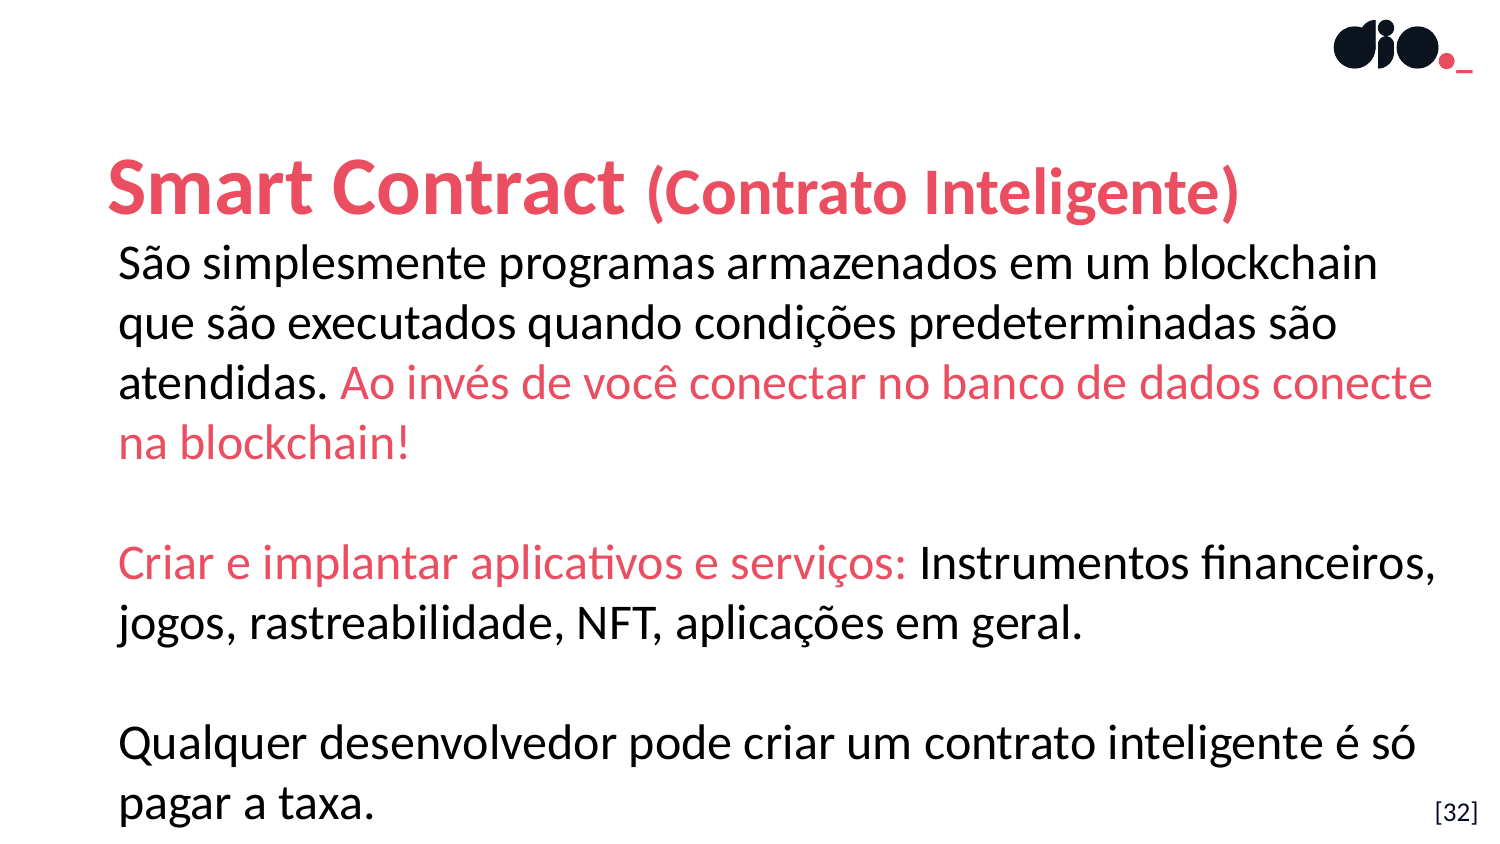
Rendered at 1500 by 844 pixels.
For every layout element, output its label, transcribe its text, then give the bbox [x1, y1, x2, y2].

text_box Smart Contract (Contrato Inteligente) [92, 104, 1408, 243]
picture [1333, 19, 1473, 74]
text_box São simplesmente programas armazenados em um blockchain que são executados quando condições predeterminadas são atendidas. Ao invés de você conectar no banco de dados conecte na blockchain! Criar e implantar aplicativos e serviços: Instrumentos financeiros, jogos, rastreabilidade, NFT, aplicações em geral. Qualquer desenvolvedor pode criar um contrato inteligente é só pagar a taxa. [103, 222, 1480, 838]
slide_number [32] [1403, 779, 1494, 844]
